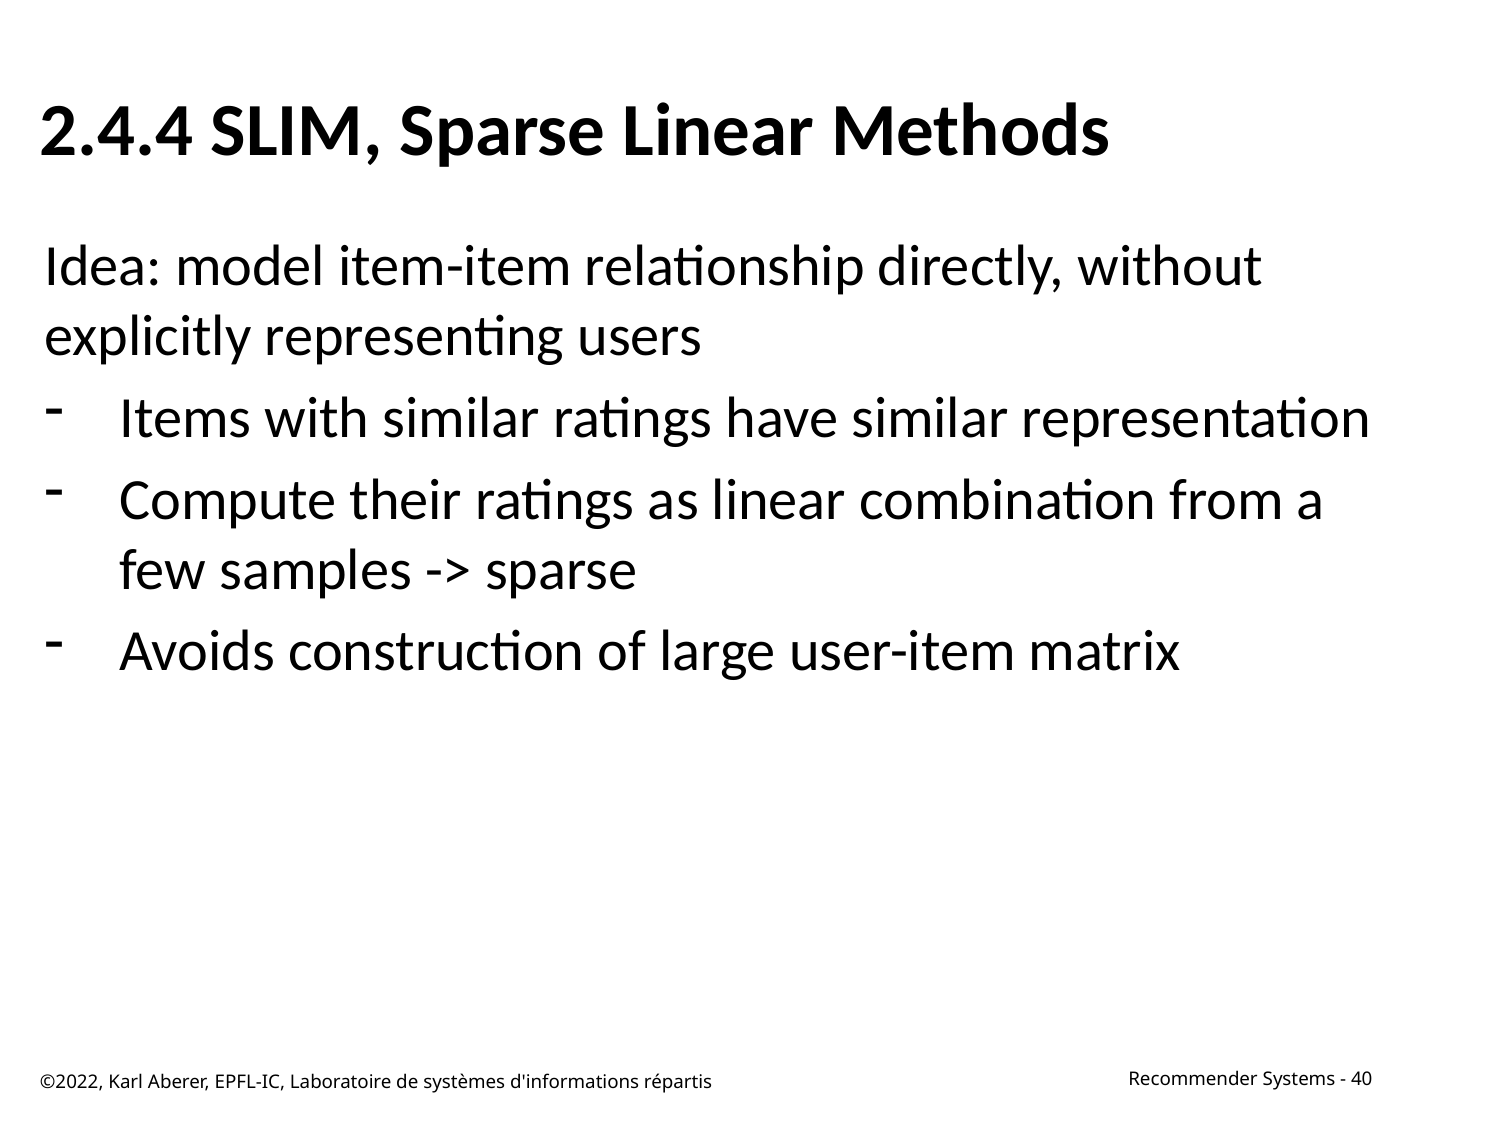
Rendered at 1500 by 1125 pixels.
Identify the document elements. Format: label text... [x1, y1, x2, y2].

list Idea: model item-item relationship directly, without explicitly representing users Items with similar ratings have similar representation Compute their ratings as linear combination from a few samples -> sparse Avoids construction of large user-item matrix [29, 219, 1393, 1046]
title 2.4.4 SLIM, Sparse Linear Methods [24, 49, 1388, 201]
footer ©2022, Karl Aberer, EPFL-IC, Laboratoire de systèmes d'informations répartis [24, 1062, 988, 1101]
